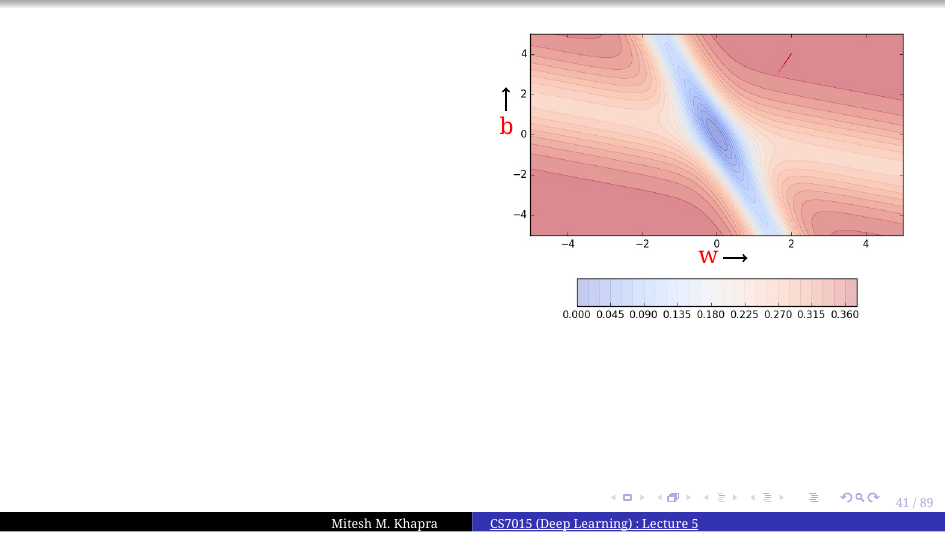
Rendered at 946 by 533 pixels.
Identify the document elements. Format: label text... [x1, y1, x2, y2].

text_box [0, 511, 946, 532]
picture [513, 32, 904, 319]
picture [0, 0, 945, 8]
text_box 41 / 89 [893, 493, 942, 510]
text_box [501, 87, 747, 263]
